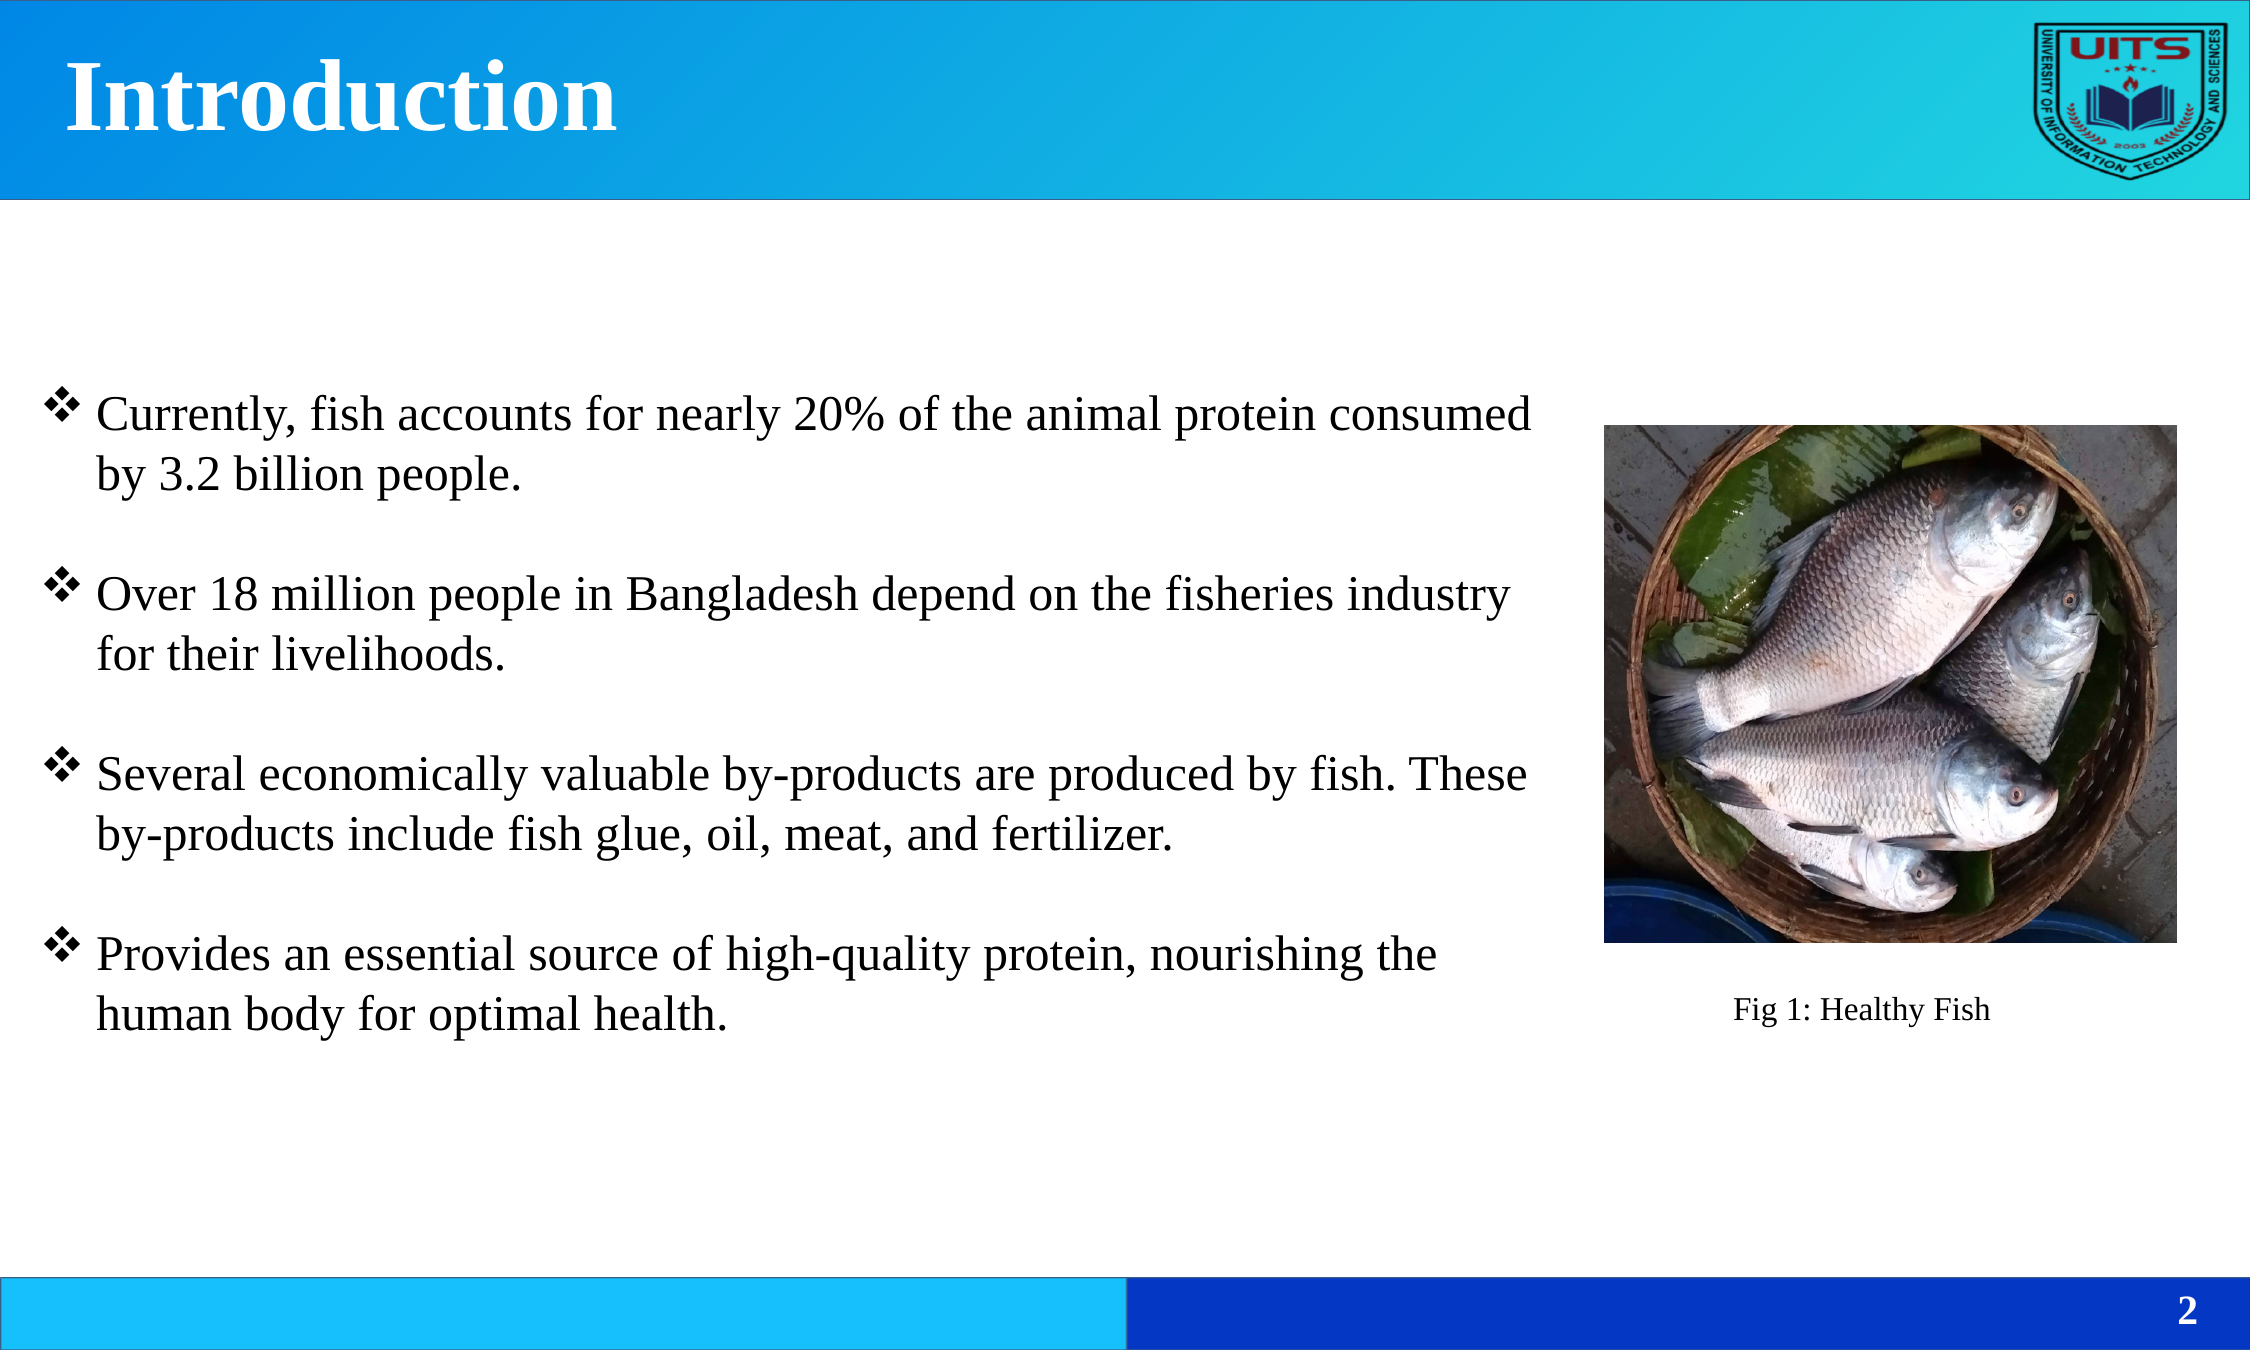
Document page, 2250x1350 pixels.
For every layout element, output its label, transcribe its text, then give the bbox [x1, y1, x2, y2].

text_box [0, 0, 2250, 202]
text_box Fig 1: Healthy Fish [1712, 976, 2068, 1038]
text_box Introduction [43, 17, 719, 161]
picture [0, 1276, 2250, 1350]
picture [1999, 14, 2250, 188]
text_box Currently, fish accounts for nearly 20% of the animal protein consumed by 3.2 billion people. Over 18 million people in Bangladesh depend on the fisheries industry for their livelihoods. Several economically valuable by-products are produced by fish. These by-products include fish glue, oil, meat, and fertilizer. Provides an essential source of high-quality protein, nourishing the human body for optimal health. [24, 373, 1566, 1228]
picture [1603, 425, 2177, 943]
